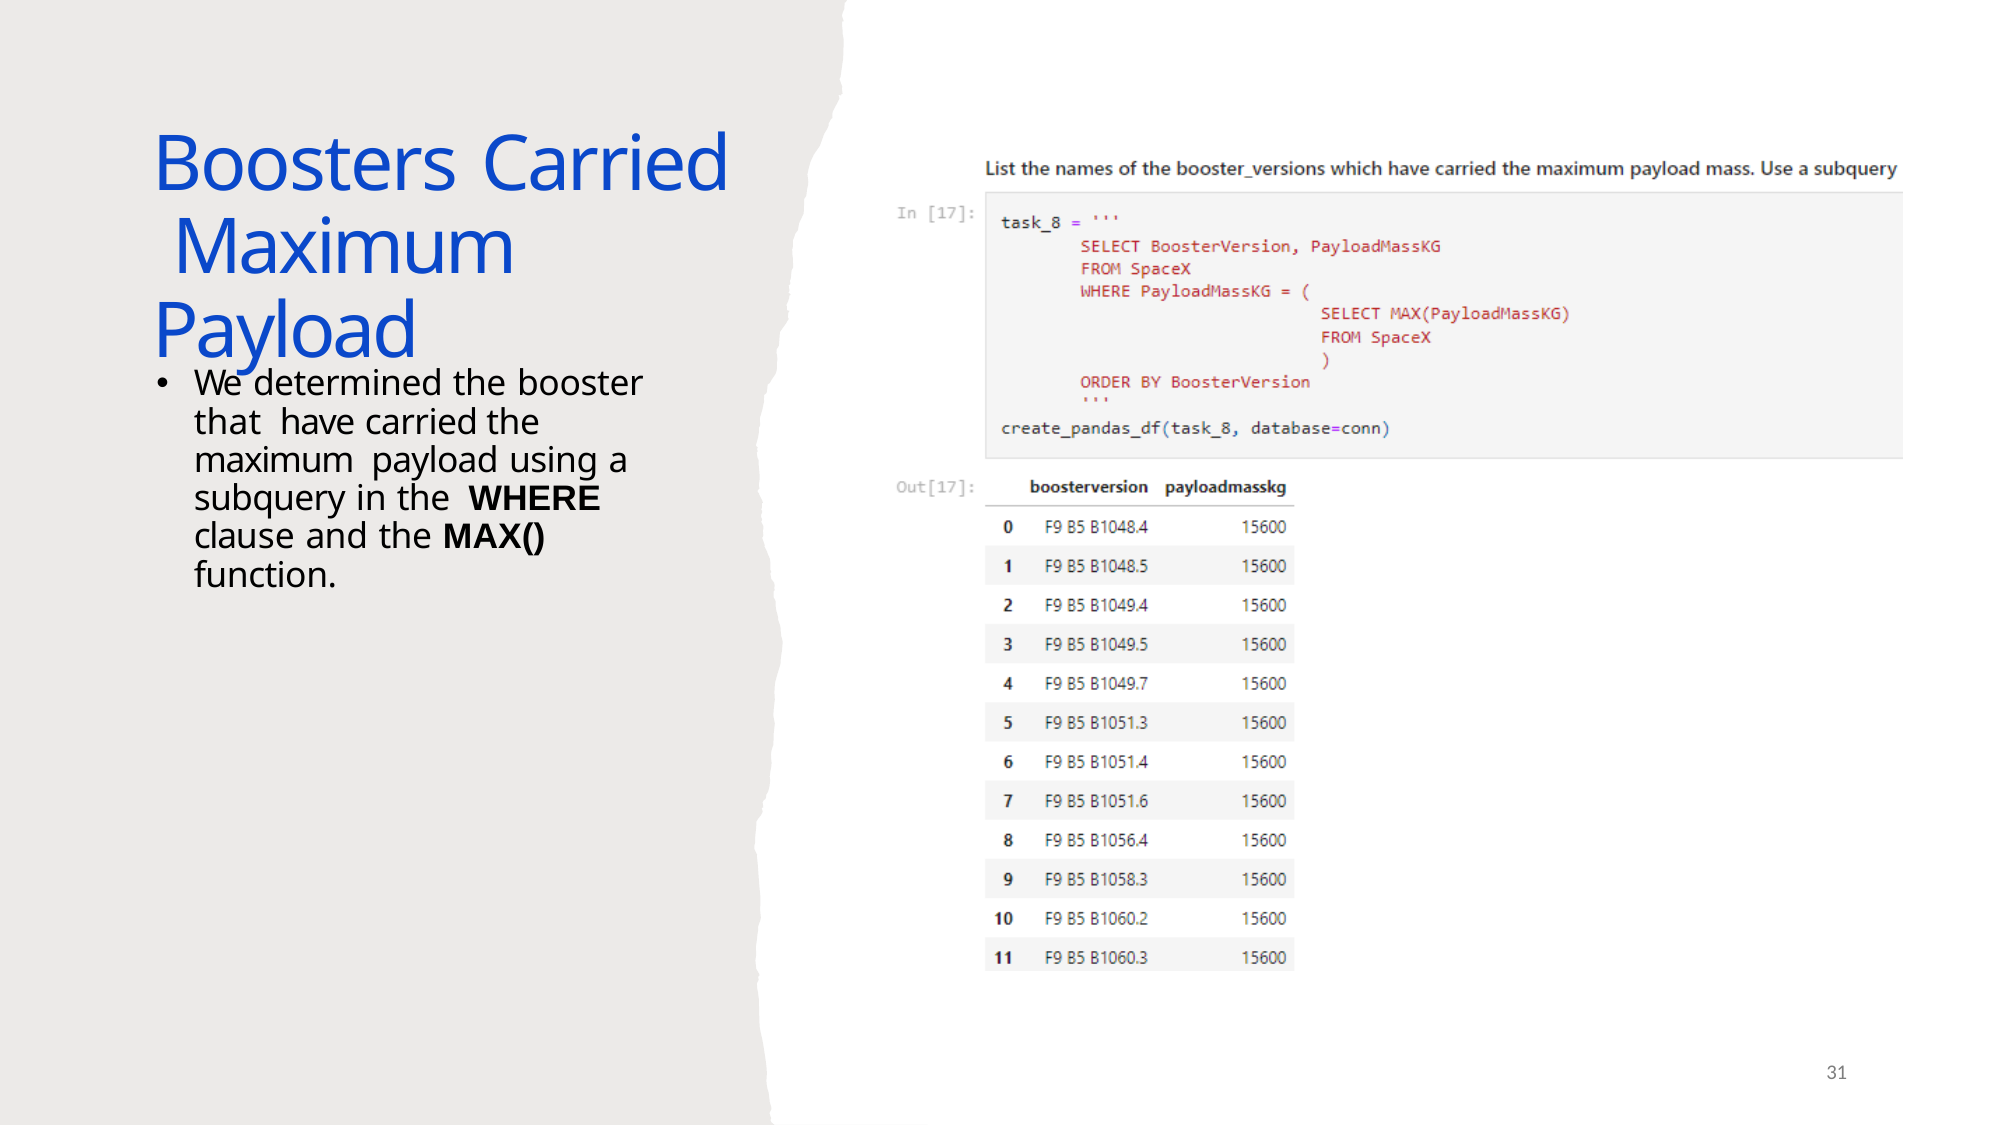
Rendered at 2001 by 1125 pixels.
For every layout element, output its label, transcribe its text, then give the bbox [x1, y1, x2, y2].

text_box We determined the booster that have carried the maximum payload using a subquery in the WHERE clause and the MAX() function. [154, 358, 683, 595]
picture [892, 157, 1904, 971]
title Boosters Carried Maximum Payload [150, 110, 749, 373]
text_box 31 [1824, 1062, 1850, 1085]
text_box [0, 0, 928, 1125]
